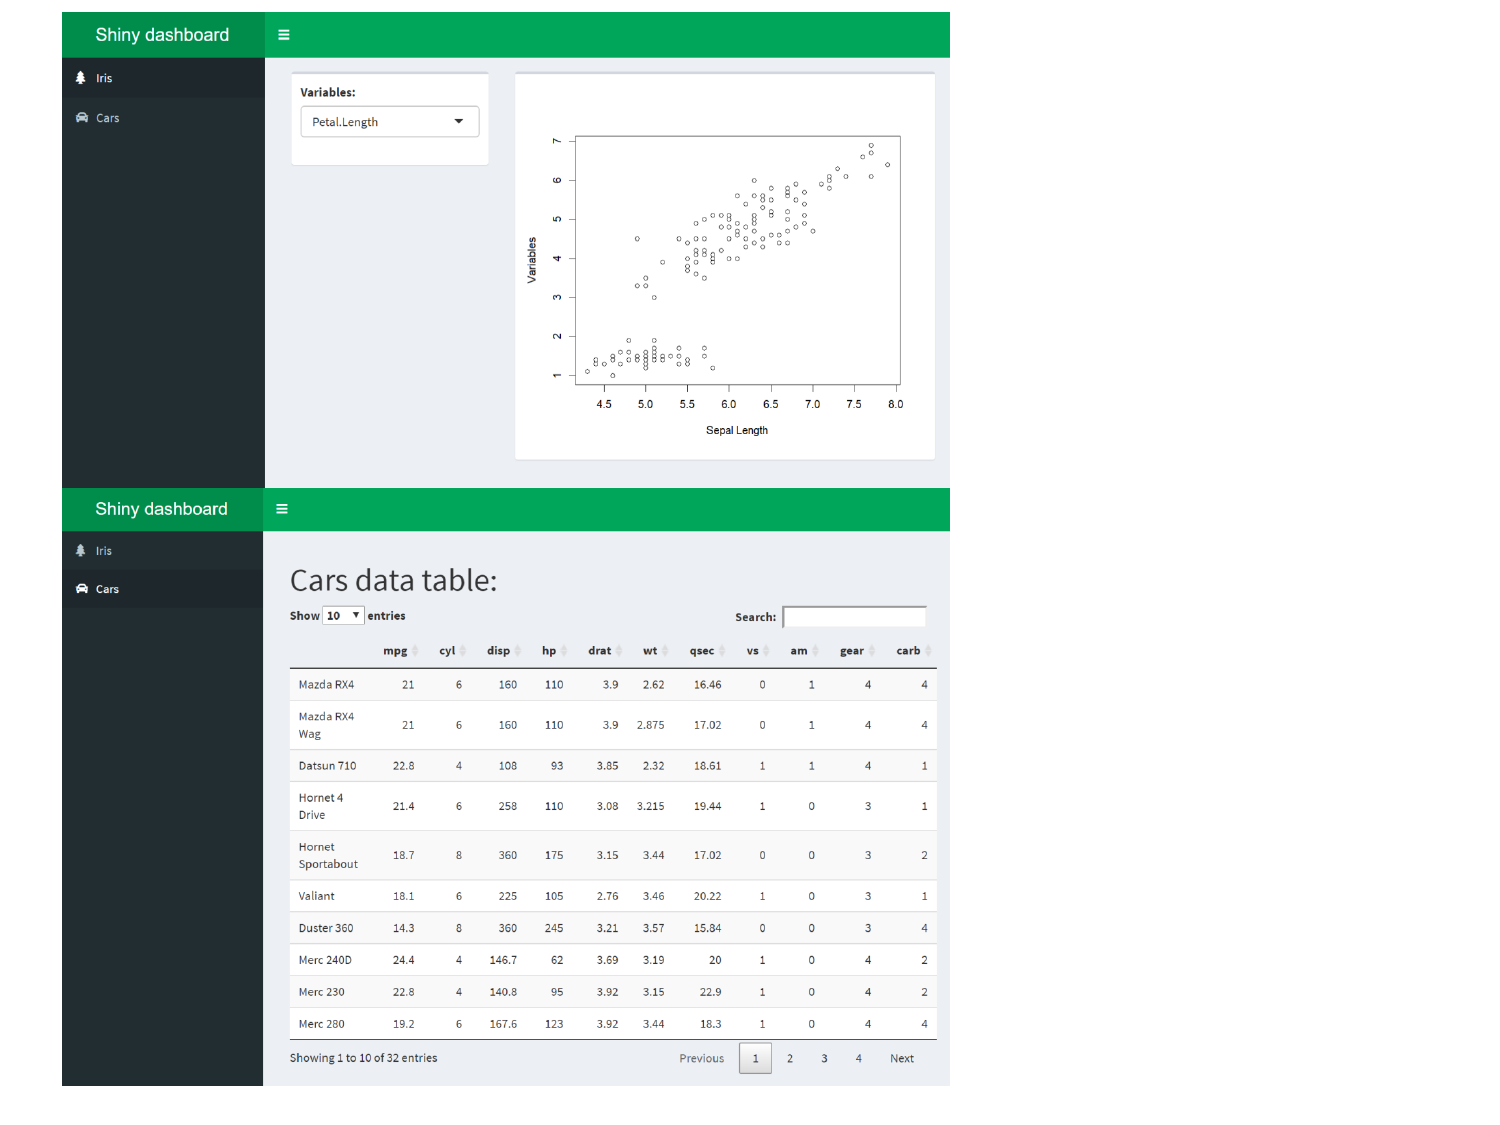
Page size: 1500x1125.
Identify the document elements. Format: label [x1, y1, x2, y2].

picture [62, 488, 951, 1086]
list [62, 12, 951, 488]
